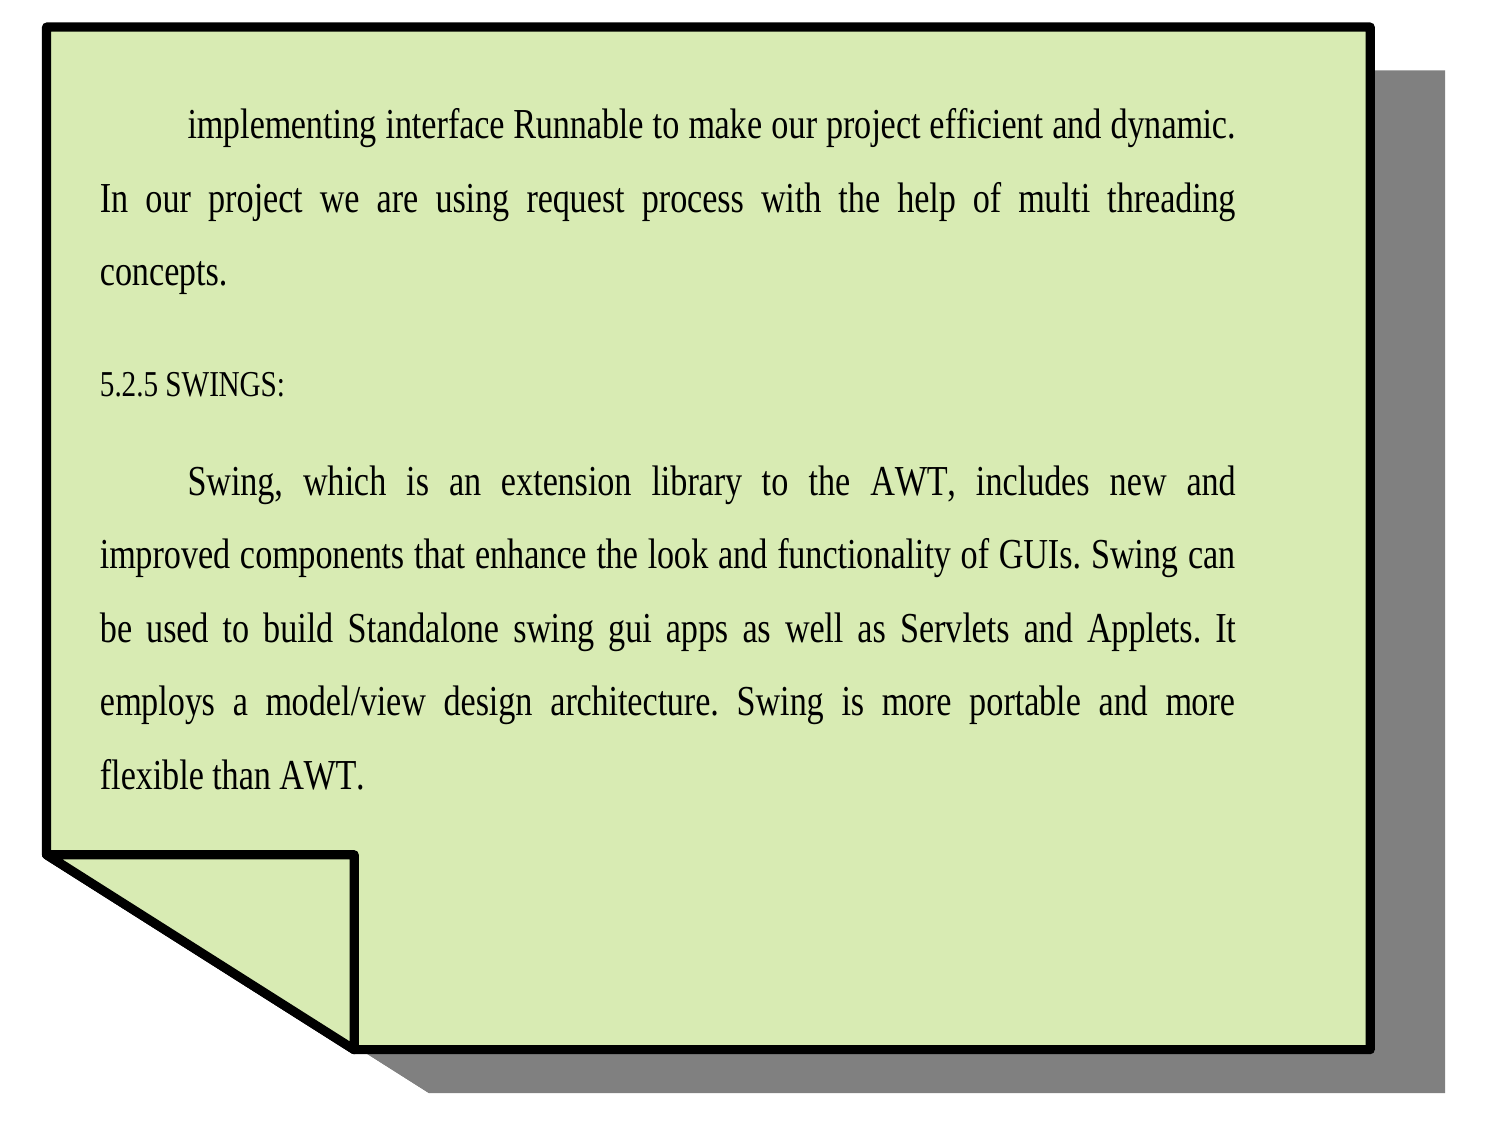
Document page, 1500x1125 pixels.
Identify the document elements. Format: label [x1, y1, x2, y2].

picture [99, 99, 1238, 1001]
